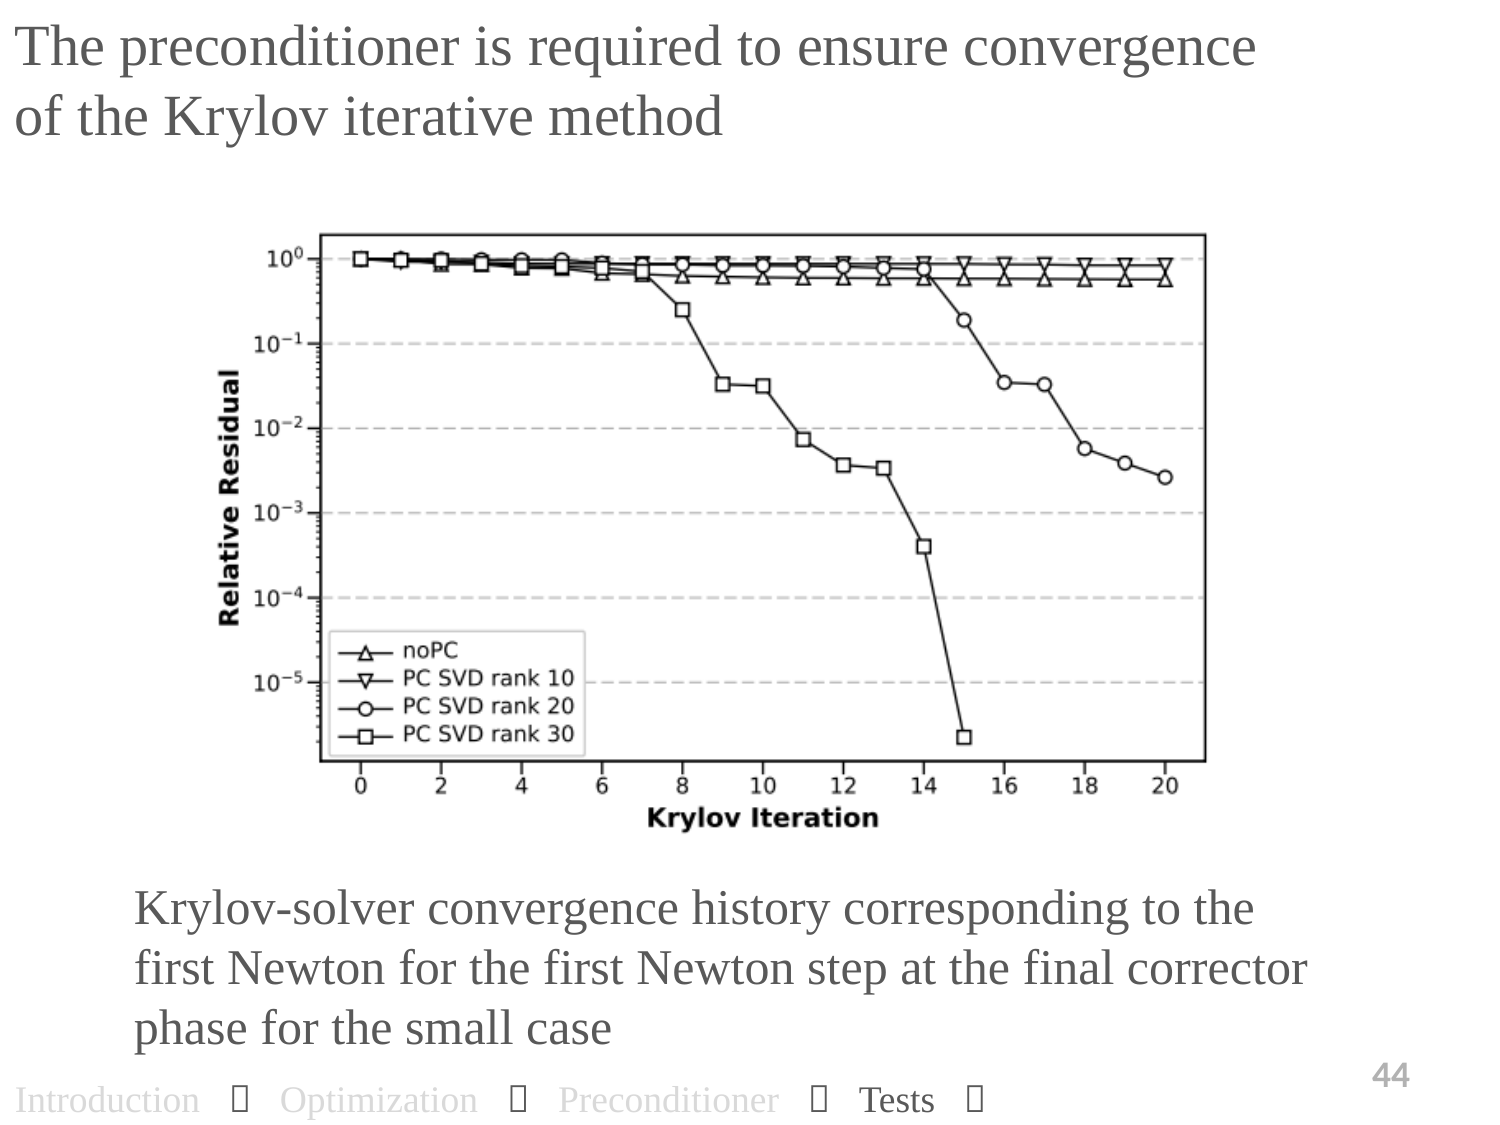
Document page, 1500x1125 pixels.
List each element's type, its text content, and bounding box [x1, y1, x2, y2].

text_box The preconditioner is required to ensure convergence of the Krylov iterative method [0, 0, 1334, 155]
slide_number 44 [1171, 1042, 1425, 1103]
text_box Introduction  Optimization  Preconditioner  Tests  Summary [0, 1045, 1171, 1125]
text_box Krylov-solver convergence history corresponding to the first Newton for the first Newton step at the final corrector phase for the small case [119, 867, 1355, 1062]
picture [155, 210, 1258, 841]
